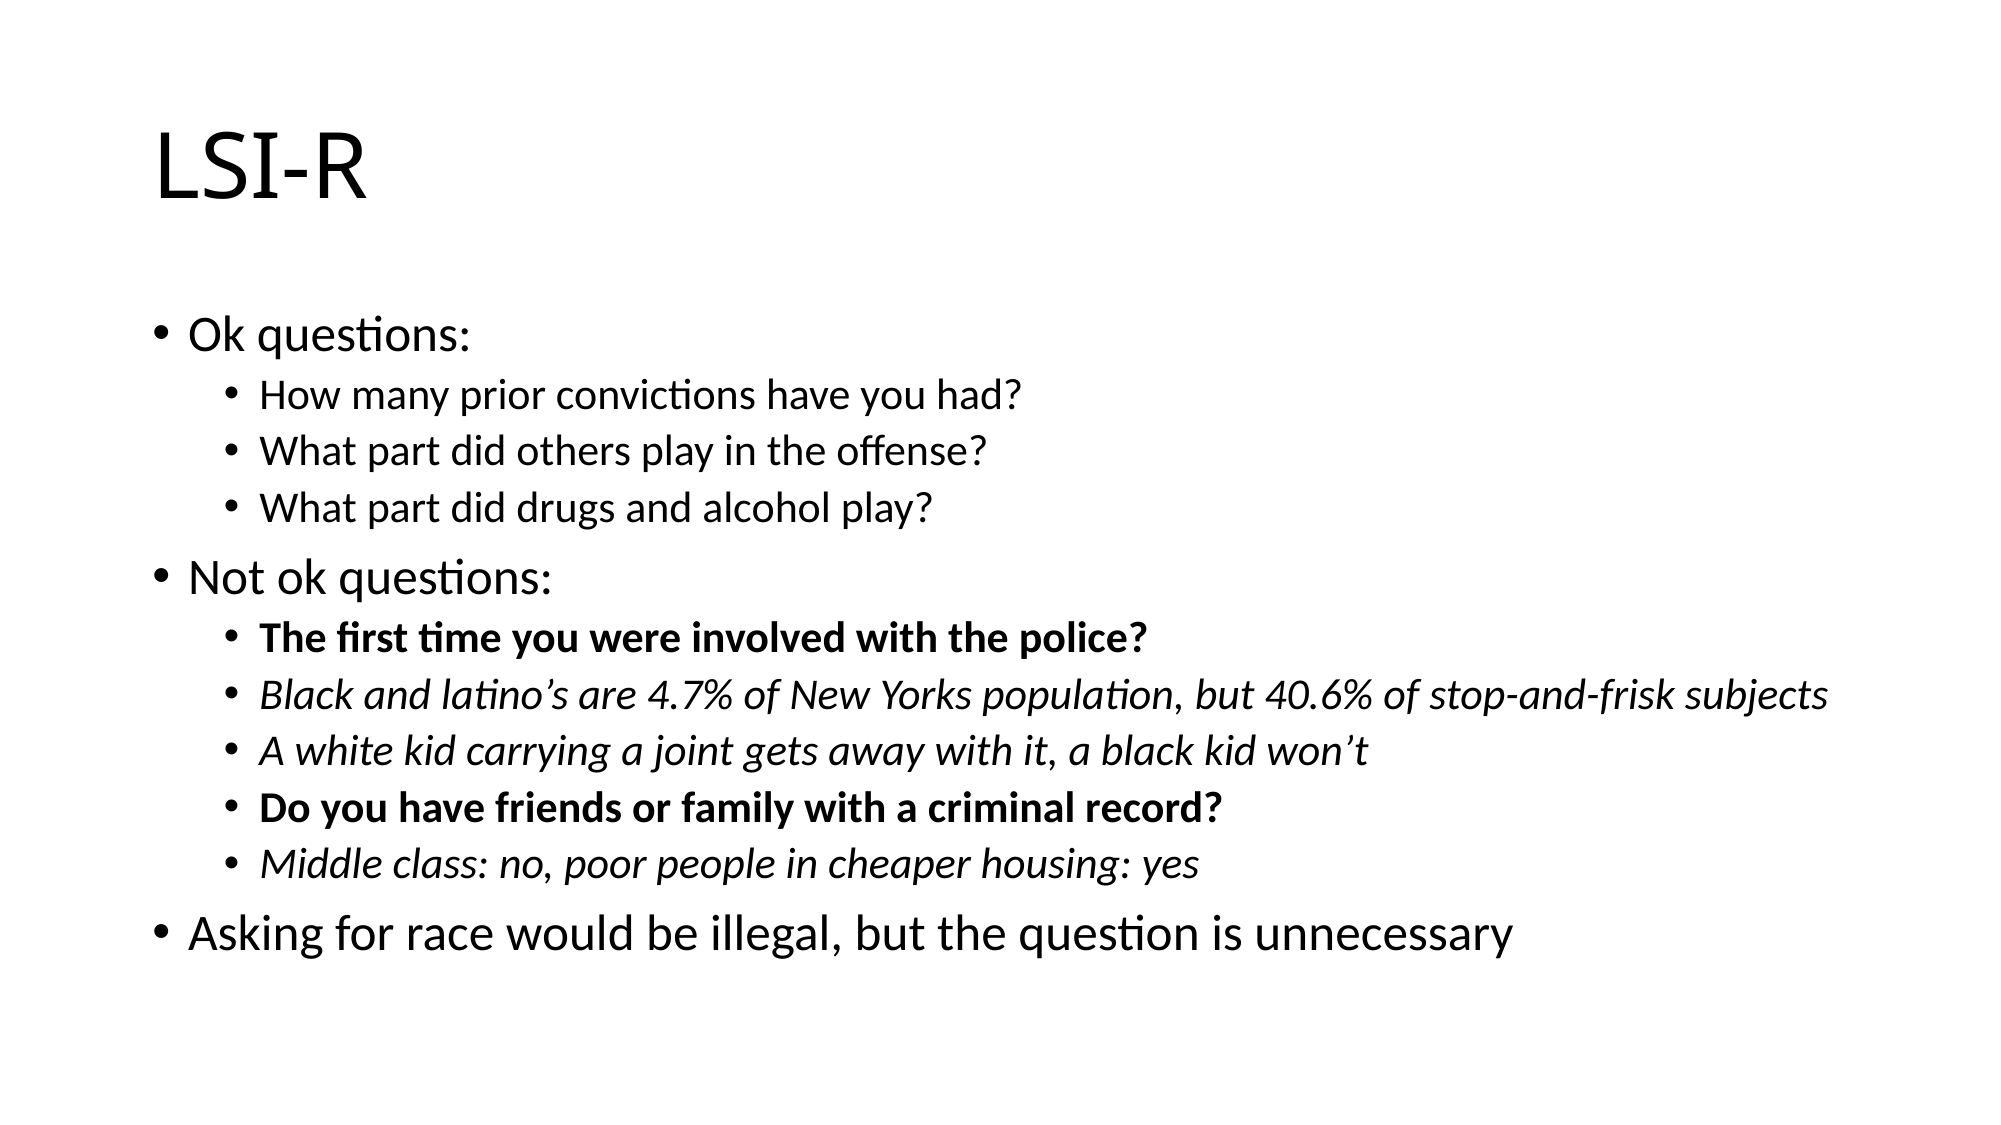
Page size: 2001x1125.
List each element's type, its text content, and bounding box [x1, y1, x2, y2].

list Ok questions: How many prior convictions have you had? What part did others play in the offense? What part did drugs and alcohol play? Not ok questions: The first time you were involved with the police? Black and latino’s are 4.7% of New Yorks population, but 40.6% of stop-and-frisk subjects A white kid carrying a joint gets away with it, a black kid won’t Do you have friends or family with a criminal record? Middle class: no, poor people in cheaper housing: yes Asking for race would be illegal, but the question is unnecessary [137, 299, 1863, 1014]
title LSI-R [137, 59, 1863, 278]
